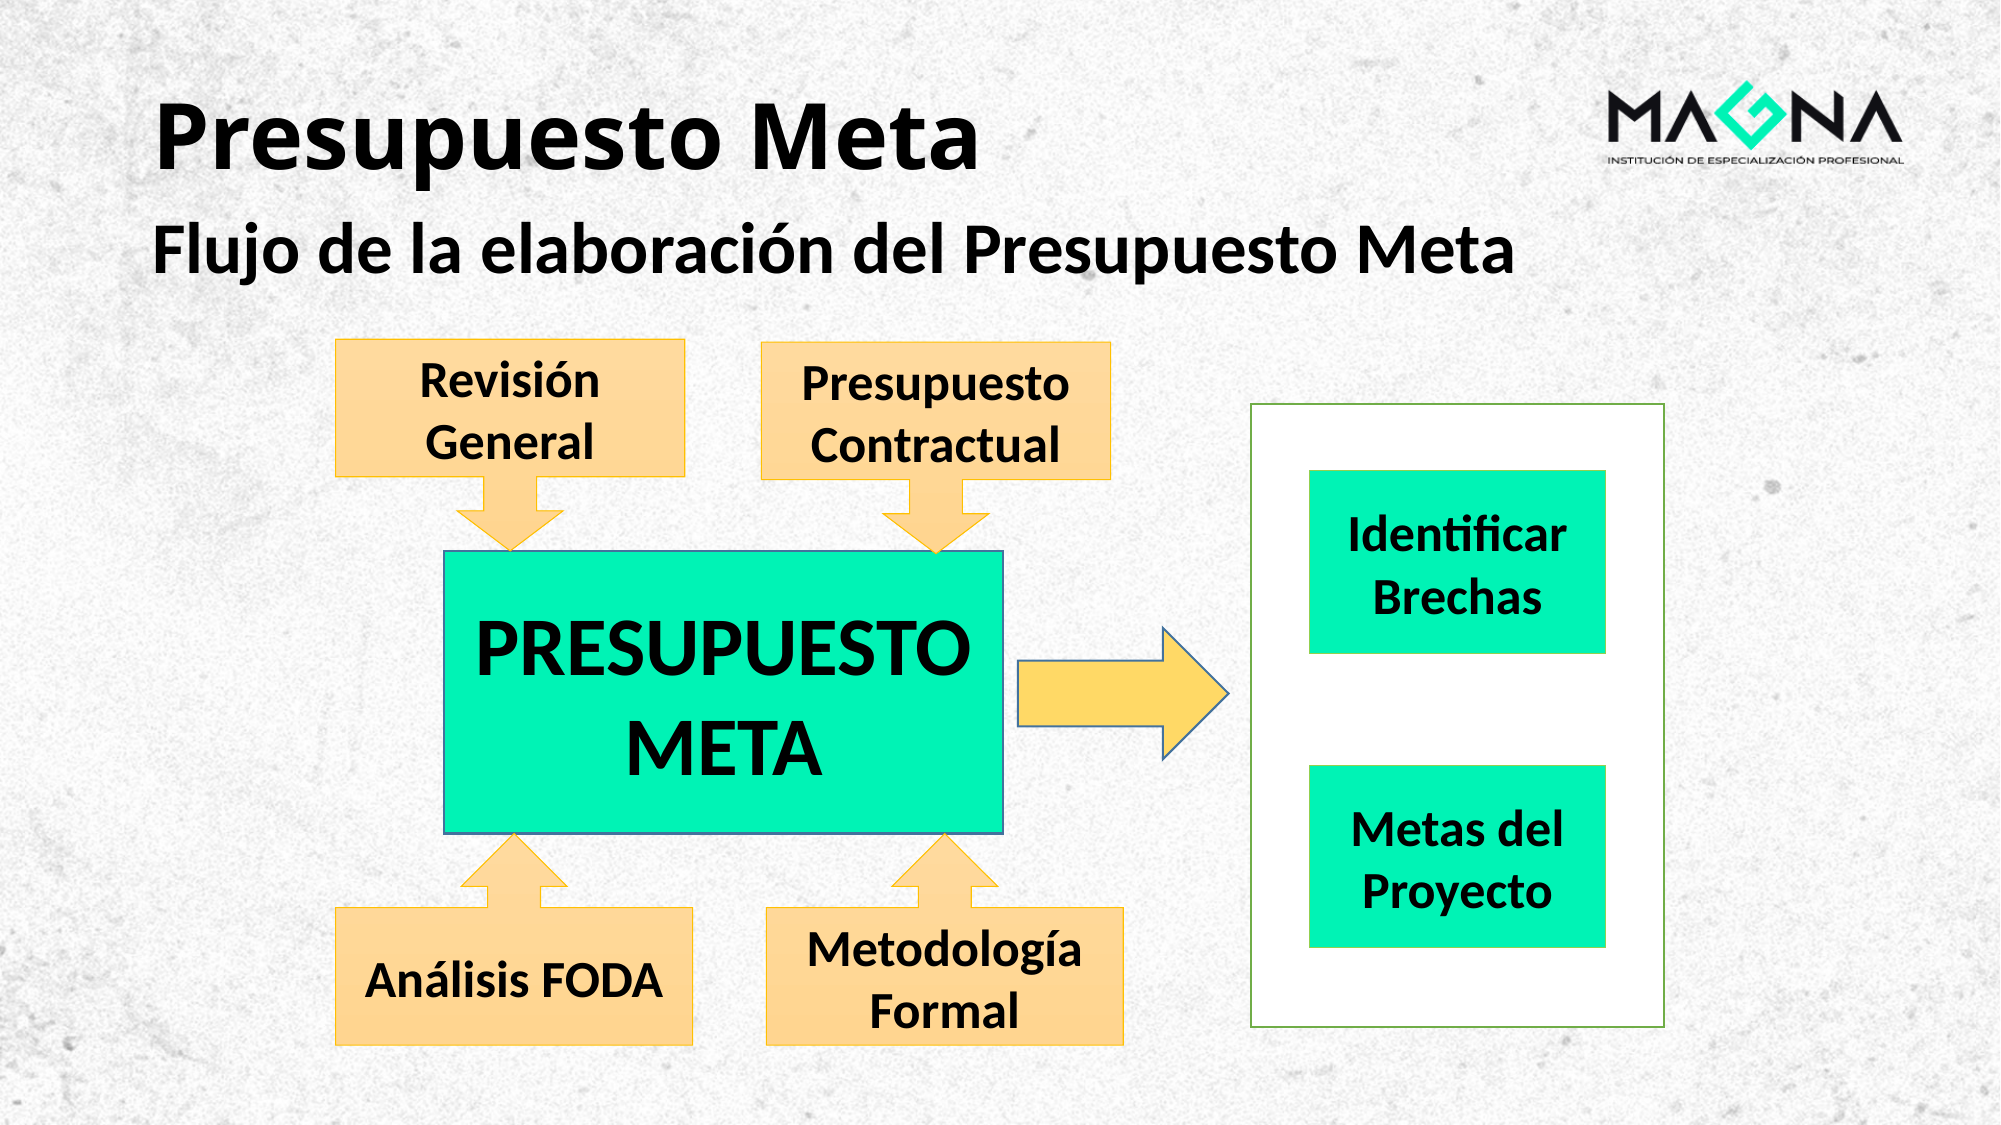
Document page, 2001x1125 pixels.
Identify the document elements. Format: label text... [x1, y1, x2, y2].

picture [0, 0, 2001, 1125]
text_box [335, 339, 1665, 1046]
list Flujo de la elaboración del Presupuesto Meta [137, 202, 1863, 335]
title Presupuesto Meta [137, 59, 1863, 202]
